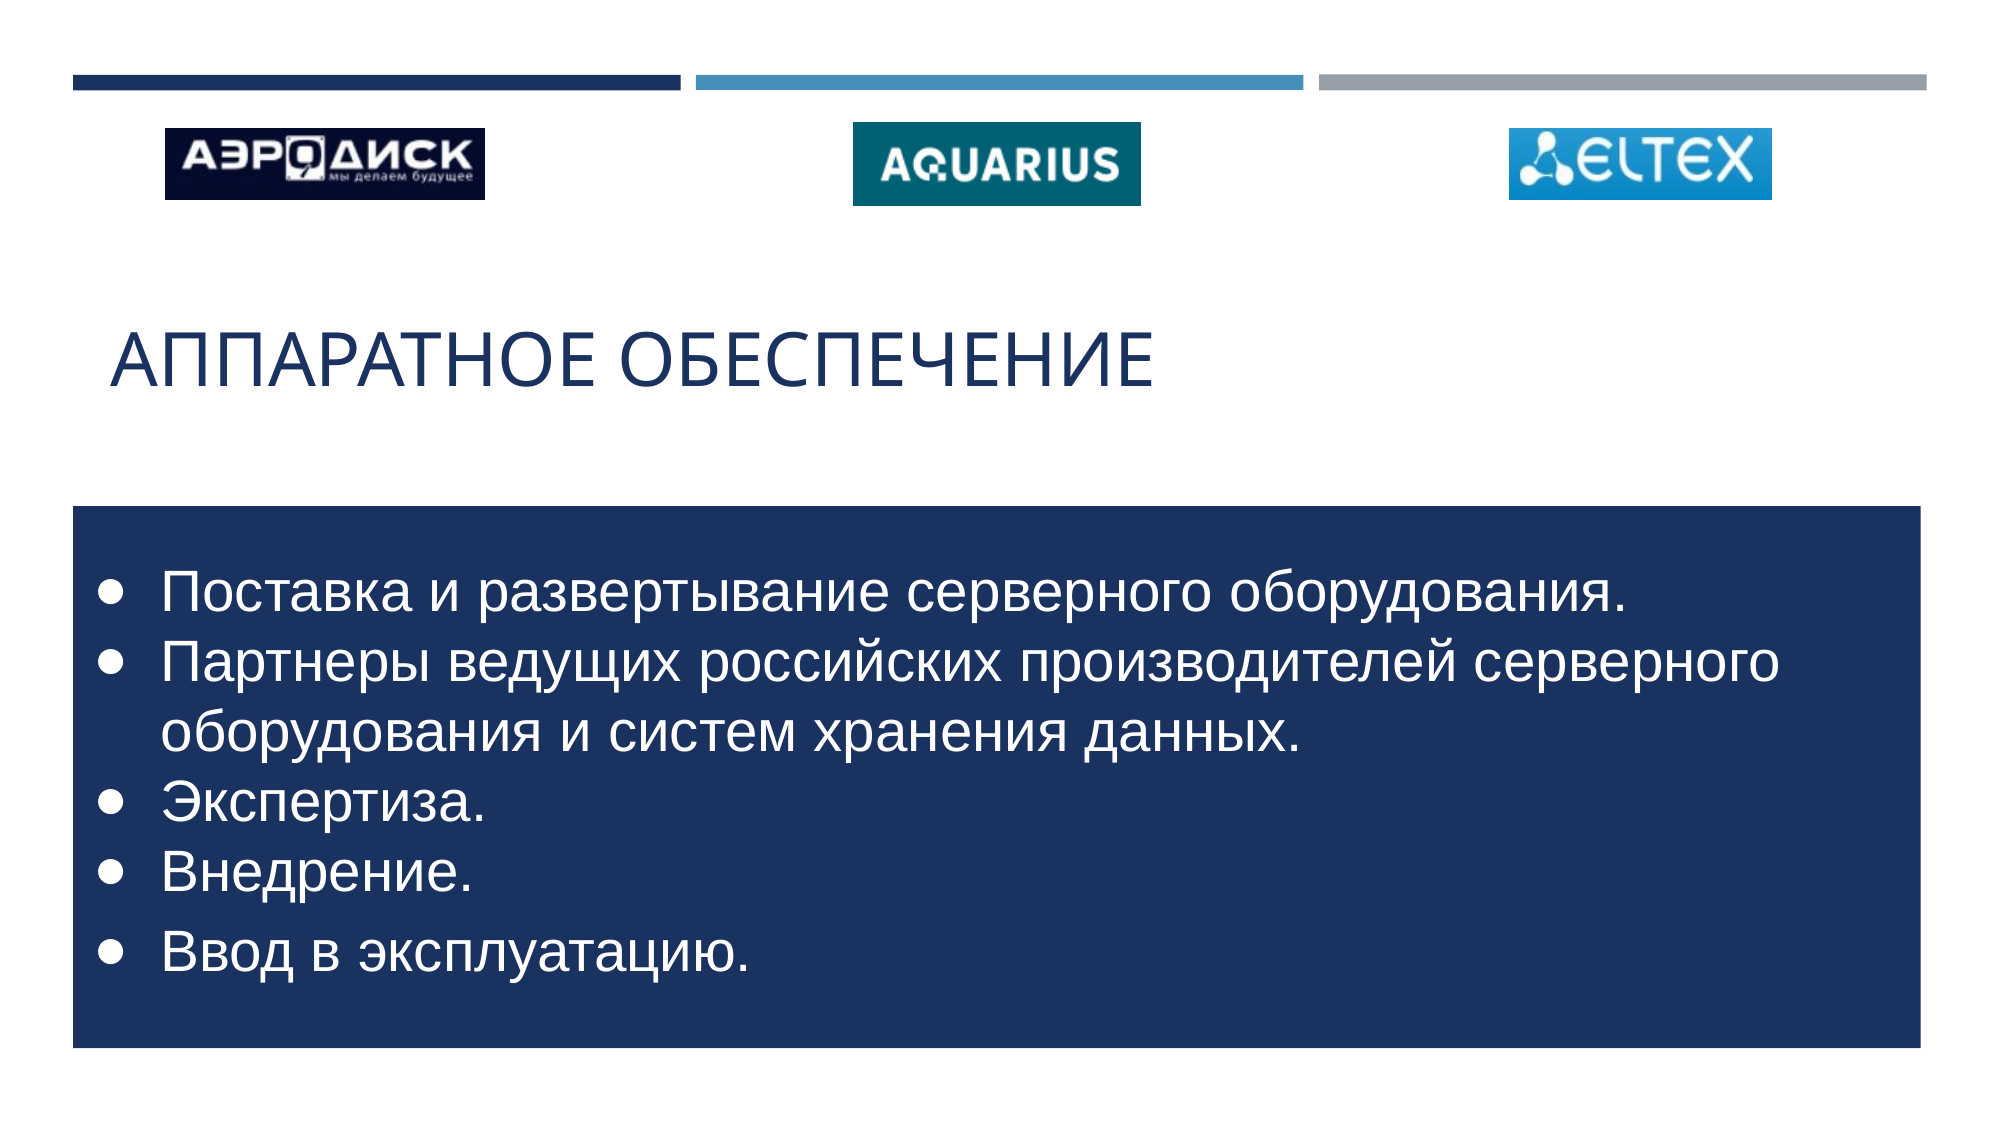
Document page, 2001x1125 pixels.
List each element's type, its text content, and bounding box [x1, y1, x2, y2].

picture [1551, 190, 1561, 196]
picture [852, 122, 1141, 206]
picture [164, 128, 485, 200]
text_box Поставка и развертывание серверного оборудования. Партнеры ведущих российских производителей серверного оборудования и систем хранения данных. Экспертиза. Внедрение. Ввод в эксплуатацию. [70, 538, 1874, 999]
picture [1508, 128, 1773, 187]
title АППАРАТНОЕ ОБЕСПЕЧЕНИЕ [95, 167, 1899, 410]
